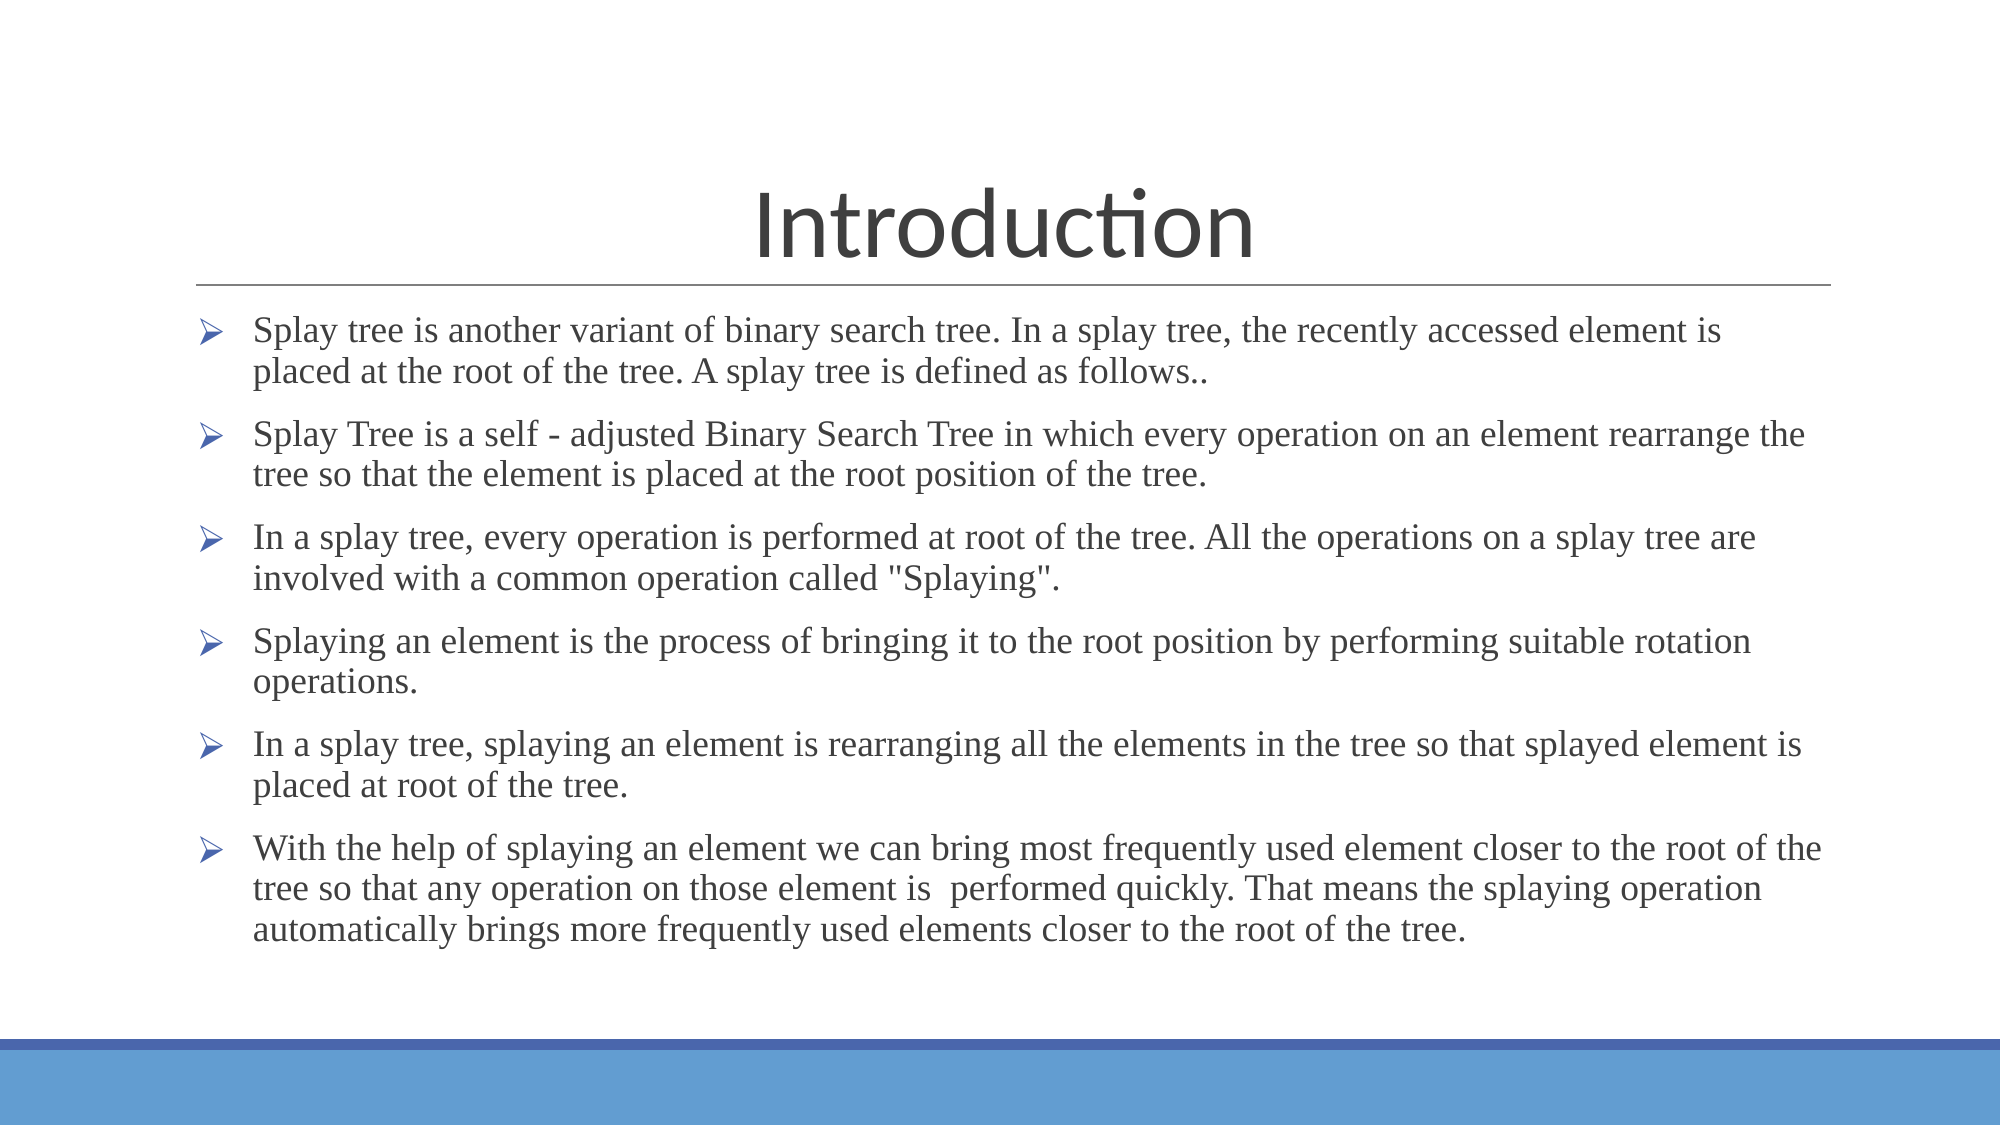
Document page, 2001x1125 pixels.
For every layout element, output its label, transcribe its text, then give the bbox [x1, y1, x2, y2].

list Splay tree is another variant of binary search tree. In a splay tree, the recently accessed element is placed at the root of the tree. A splay tree is defined as follows.. Splay Tree is a self - adjusted Binary Search Tree in which every operation on an element rearrange the tree so that the element is placed at the root position of the tree. In a splay tree, every operation is performed at root of the tree. All the operations on a splay tree are involved with a common operation called "Splaying". Splaying an element is the process of bringing it to the root position by performing suitable rotation operations. In a splay tree, splaying an element is rearranging all the elements in the tree so that splayed element is placed at root of the tree. With the help of splaying an element we can bring most frequently used element closer to the root of the tree so that any operation on those element is performed quickly. That means the splaying operation automatically brings more frequently used elements closer to the root of the tree. [180, 302, 1830, 963]
title Introduction [180, 47, 1830, 285]
